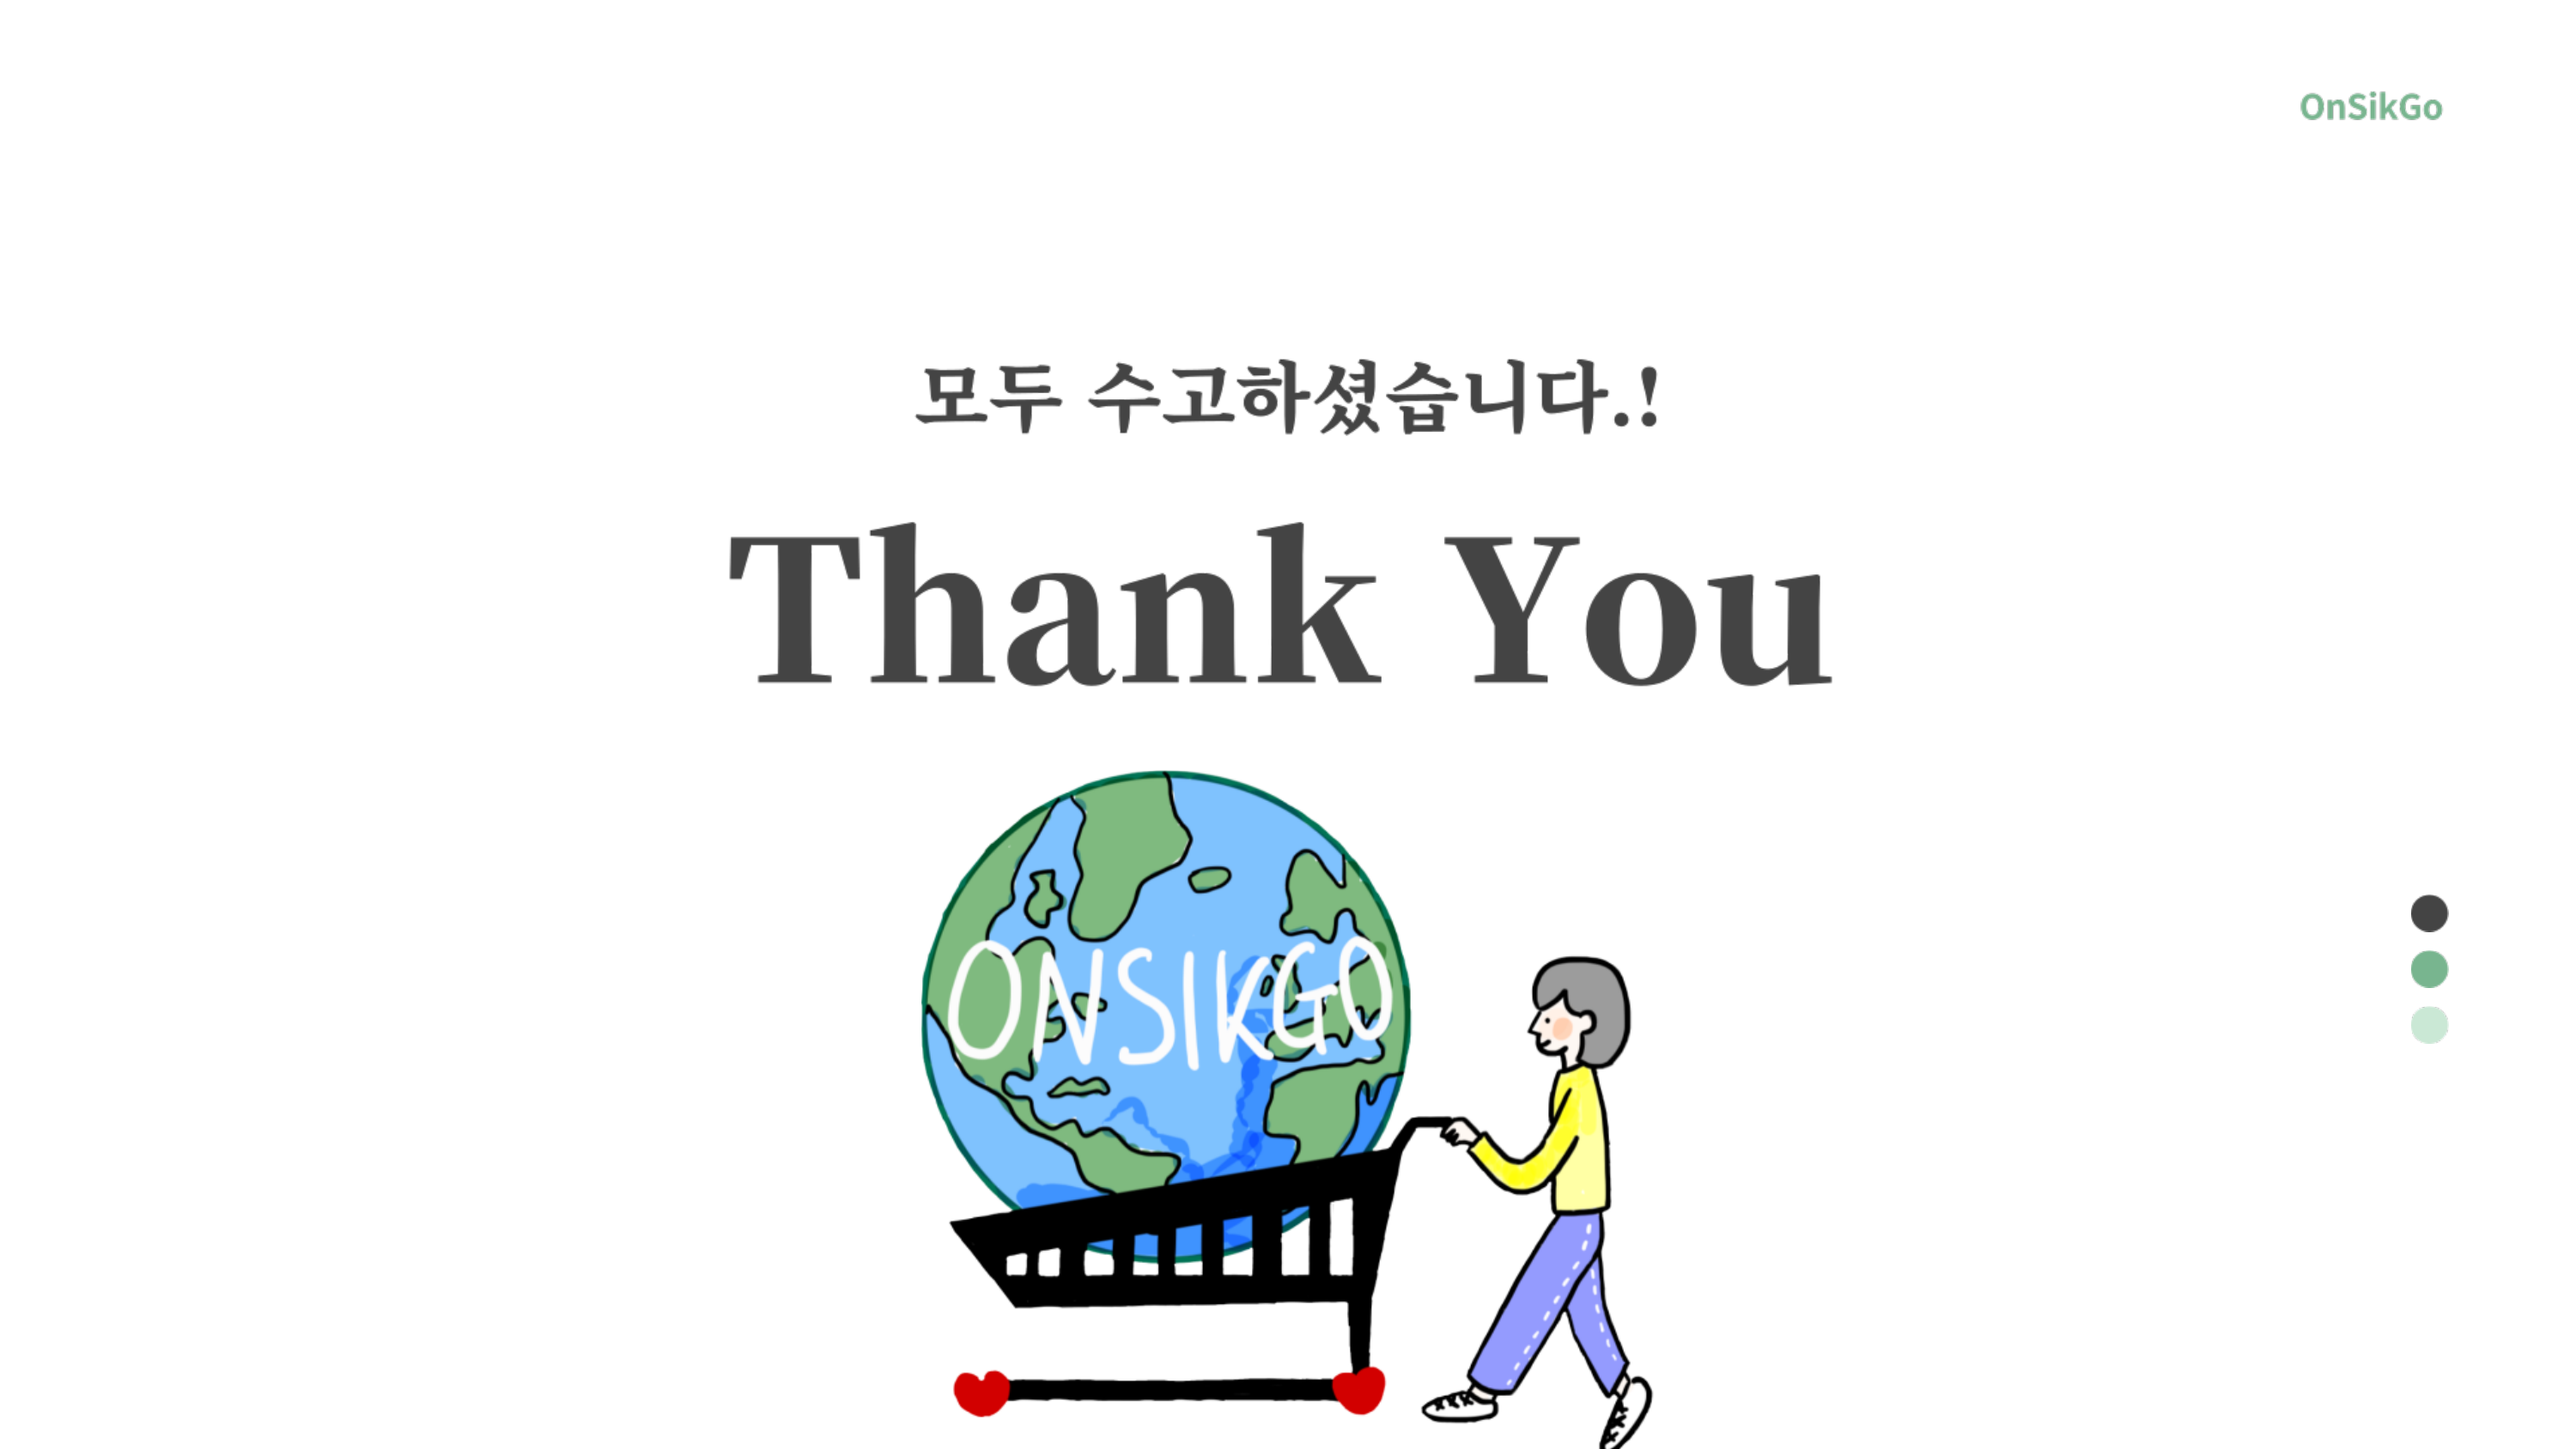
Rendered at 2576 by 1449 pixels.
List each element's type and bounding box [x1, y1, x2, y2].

text_box [2411, 894, 2449, 932]
text_box [2411, 949, 2449, 988]
text_box [920, 770, 1655, 1449]
text_box [2411, 1006, 2449, 1044]
picture [696, 326, 1903, 773]
picture [2202, 75, 2459, 149]
